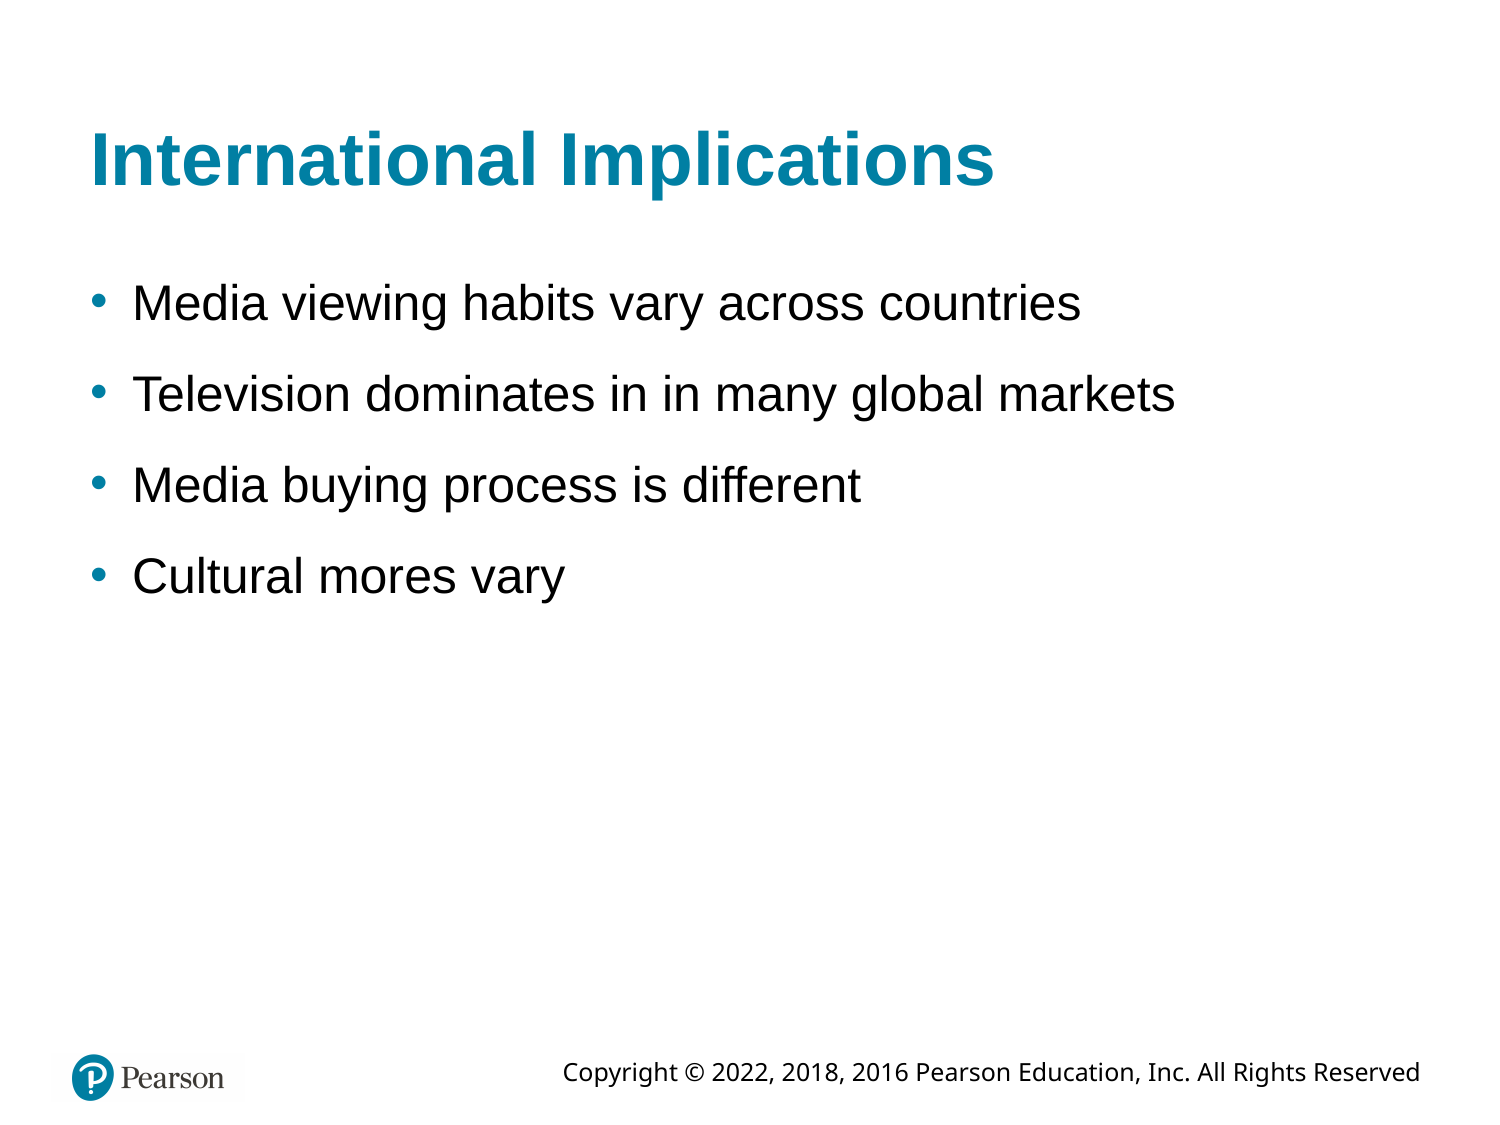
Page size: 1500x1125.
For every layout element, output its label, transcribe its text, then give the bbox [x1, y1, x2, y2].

title International Implications [75, 35, 1425, 216]
list Media viewing habits vary across countries Television dominates in in many global markets Media buying process is different Cultural mores vary [75, 255, 1426, 1021]
picture [51, 1053, 245, 1102]
